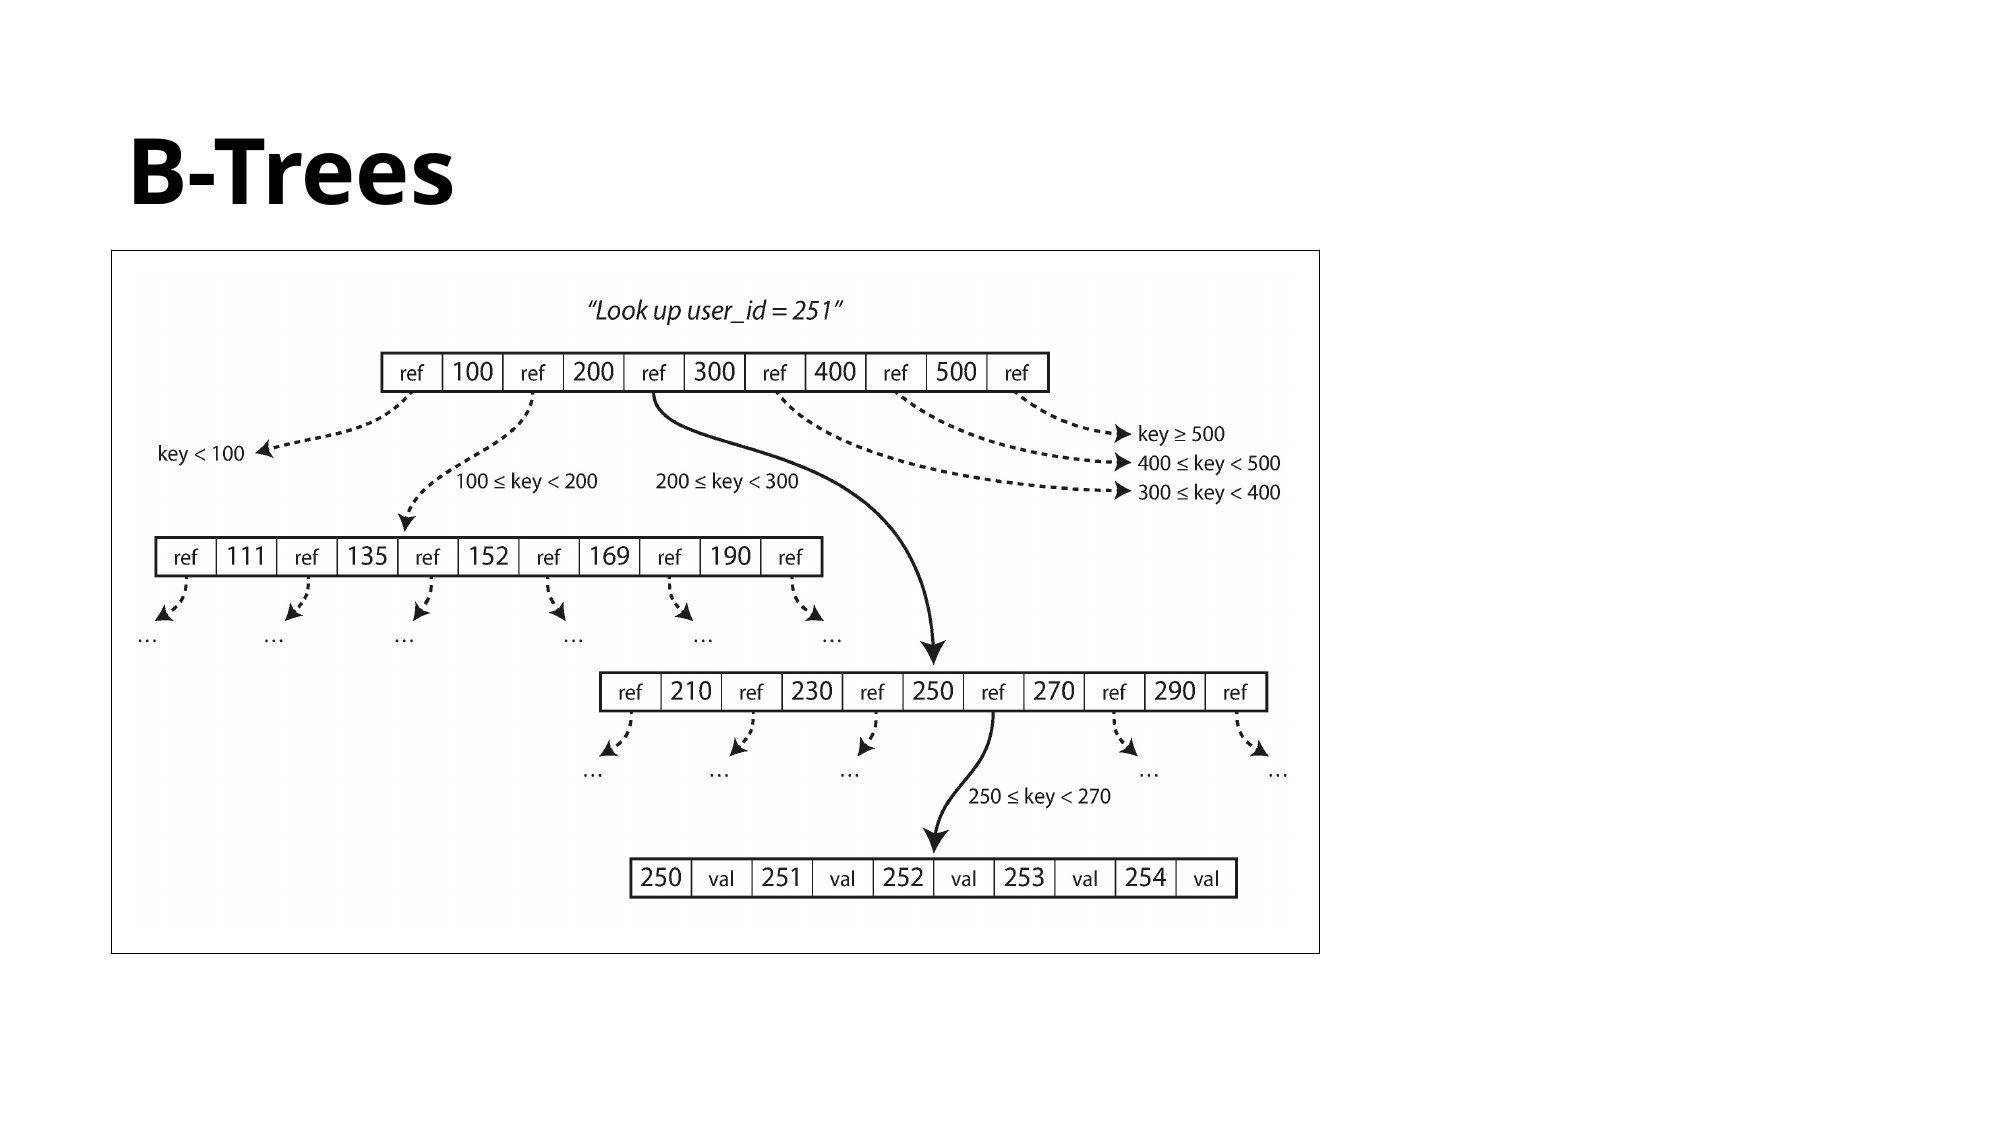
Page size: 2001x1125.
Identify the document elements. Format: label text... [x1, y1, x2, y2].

title B-Trees [111, 99, 1522, 250]
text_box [111, 249, 1320, 954]
